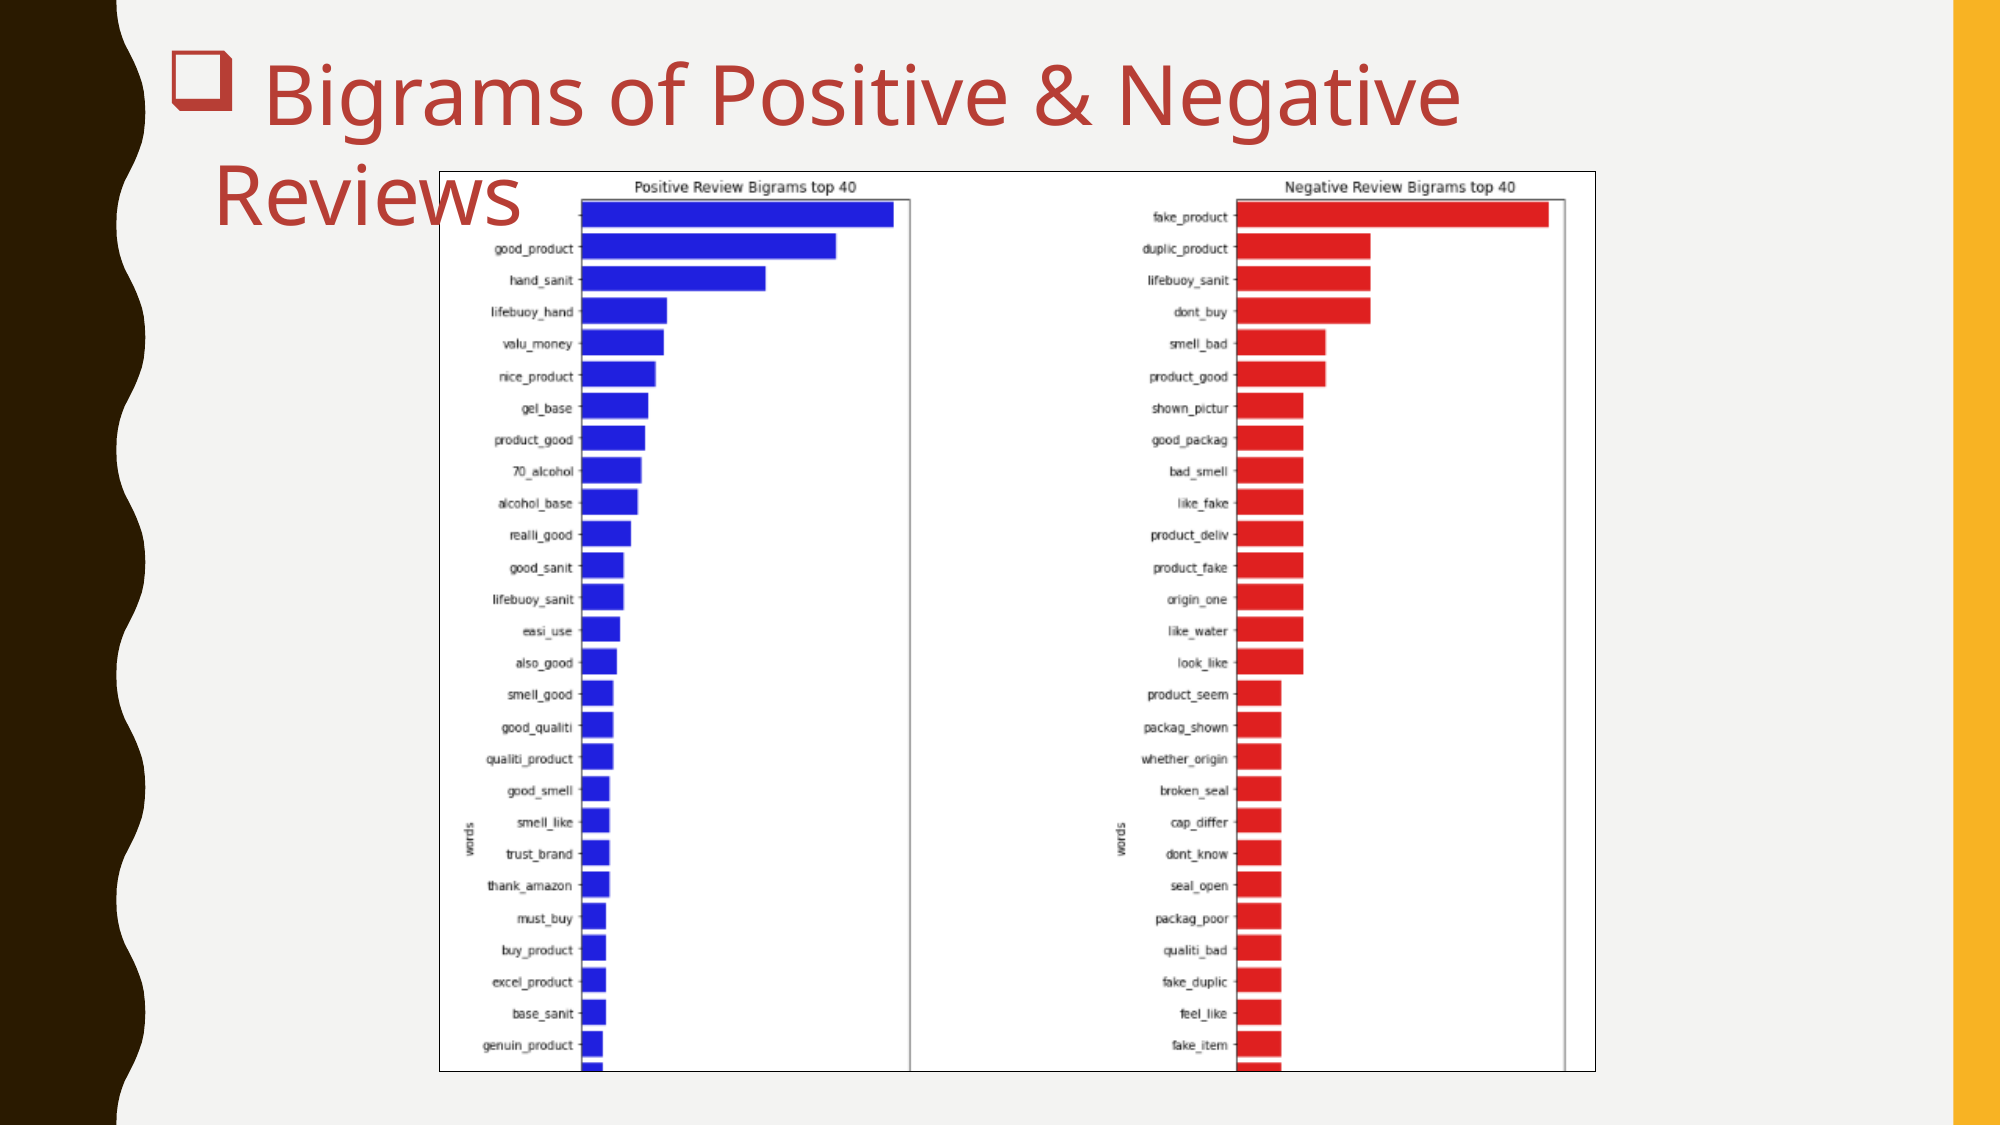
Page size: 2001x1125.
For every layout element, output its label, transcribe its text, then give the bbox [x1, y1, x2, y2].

text_box Bigrams of Positive & Negative Reviews [151, 34, 1567, 250]
picture [439, 171, 1596, 1072]
